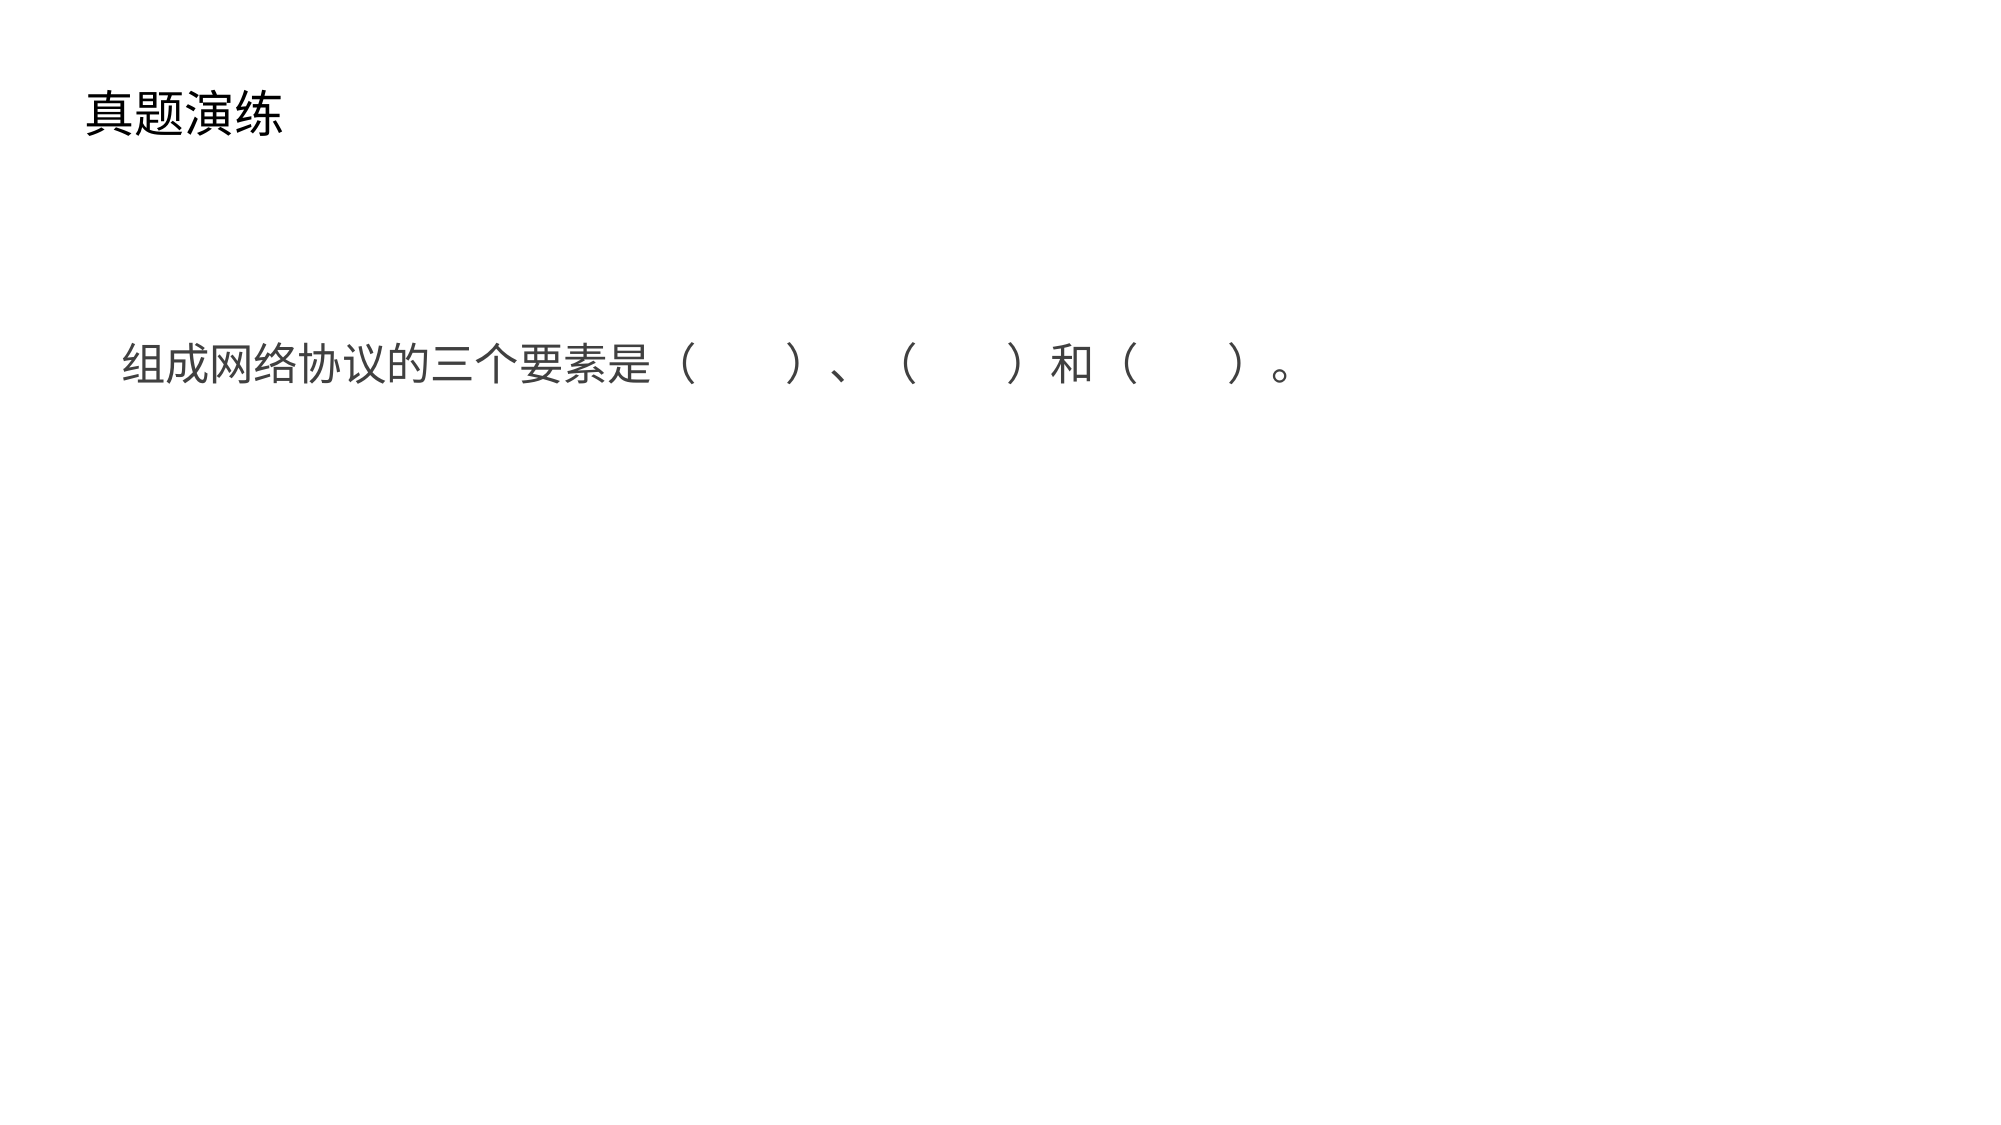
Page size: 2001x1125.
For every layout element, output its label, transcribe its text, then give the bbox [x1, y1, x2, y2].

text_box 真题演练 [69, 75, 537, 150]
list 组成网络协议的三个要素是（语法）、（语义）和（时序）。 [106, 228, 1832, 943]
